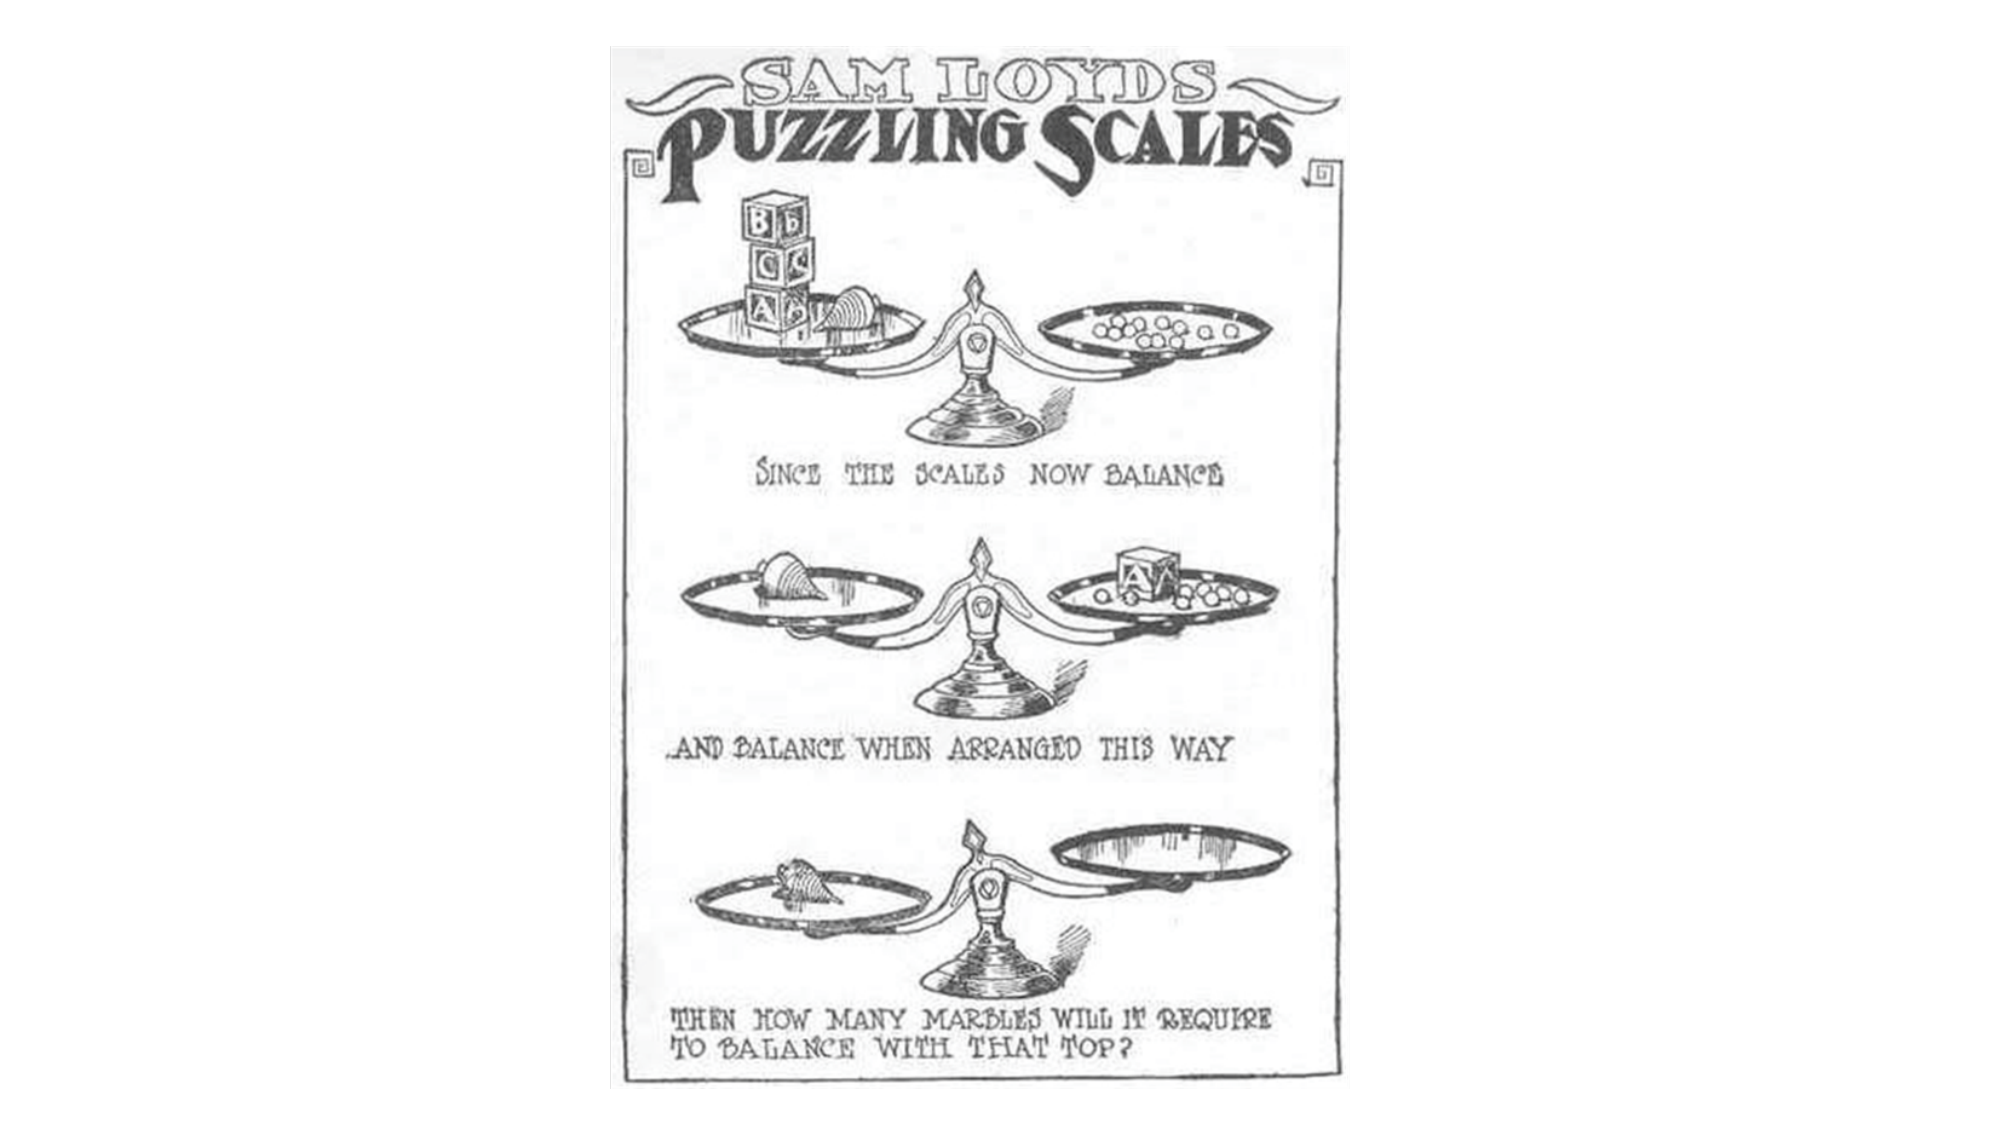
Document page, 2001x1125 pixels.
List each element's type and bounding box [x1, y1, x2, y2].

picture [580, 46, 1380, 1089]
